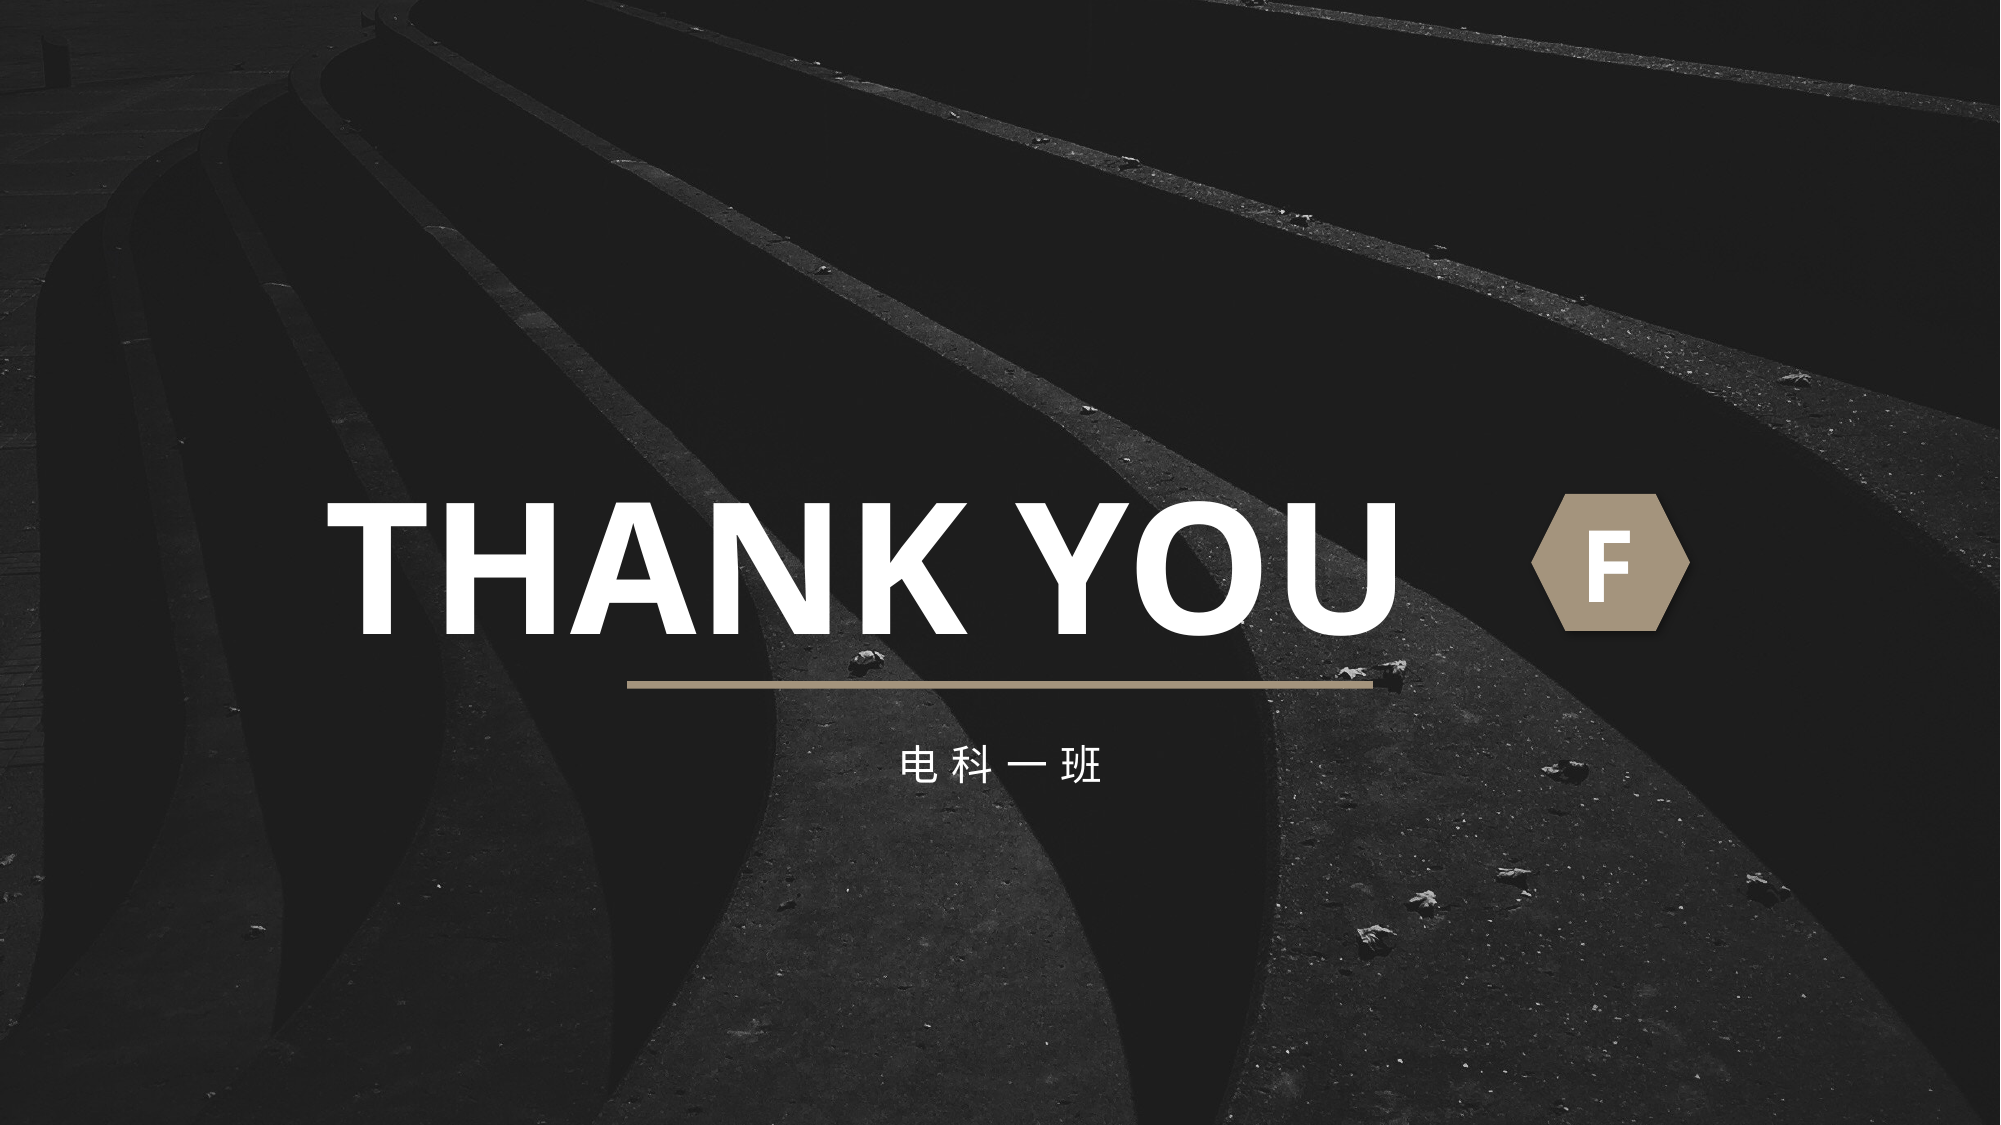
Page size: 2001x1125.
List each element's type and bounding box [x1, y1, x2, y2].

text_box [309, 443, 1690, 682]
picture [0, 0, 2000, 1125]
